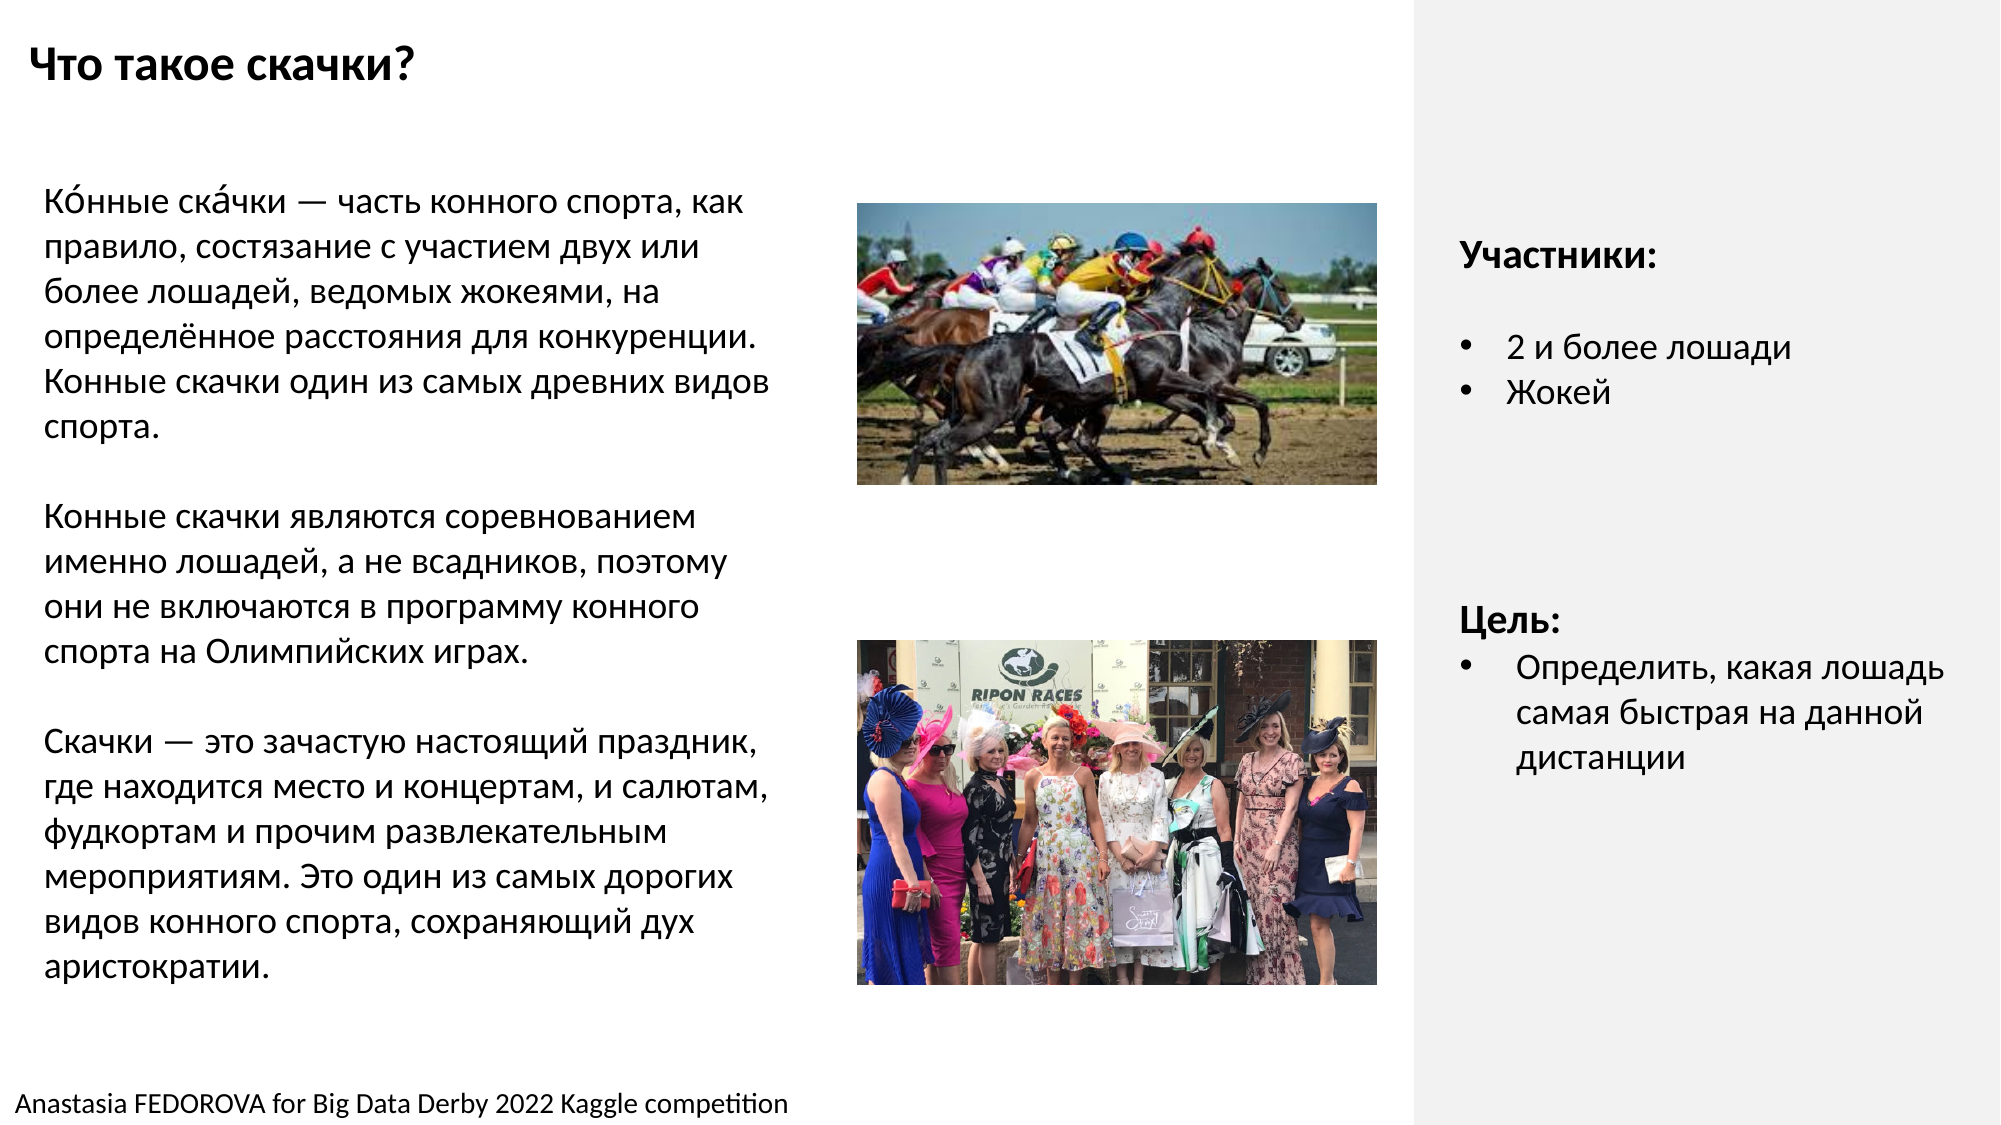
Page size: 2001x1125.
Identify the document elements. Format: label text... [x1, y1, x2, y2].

text_box Ко́нные ска́чки — часть конного спорта, как правило, состязание с участием двух или более лошадей, ведомых жокеями, на определённое расстояния для конкуренции. Конные скачки один из самых древних видов спорта. Конные скачки являются соревнованием именно лошадей, а не всадников, поэтому они не включаются в программу конного спорта на Олимпийских играх. Скачки — это зачастую настоящий праздник, где находится место и концертам, и салютам, фудкортам и прочим развлекательным мероприятиям. Это один из самых дорогих видов конного спорта, сохраняющий дух аристократии. [29, 168, 794, 994]
picture [857, 203, 1377, 485]
text_box Участники: 2 и более лошади Жокей Цель: Определить, какая лошадь самая быстрая на данной дистанции [1459, 227, 1969, 869]
picture [857, 640, 1377, 985]
text_box [1413, 0, 2000, 1125]
text_box Что такое скачки? [28, 37, 1565, 87]
